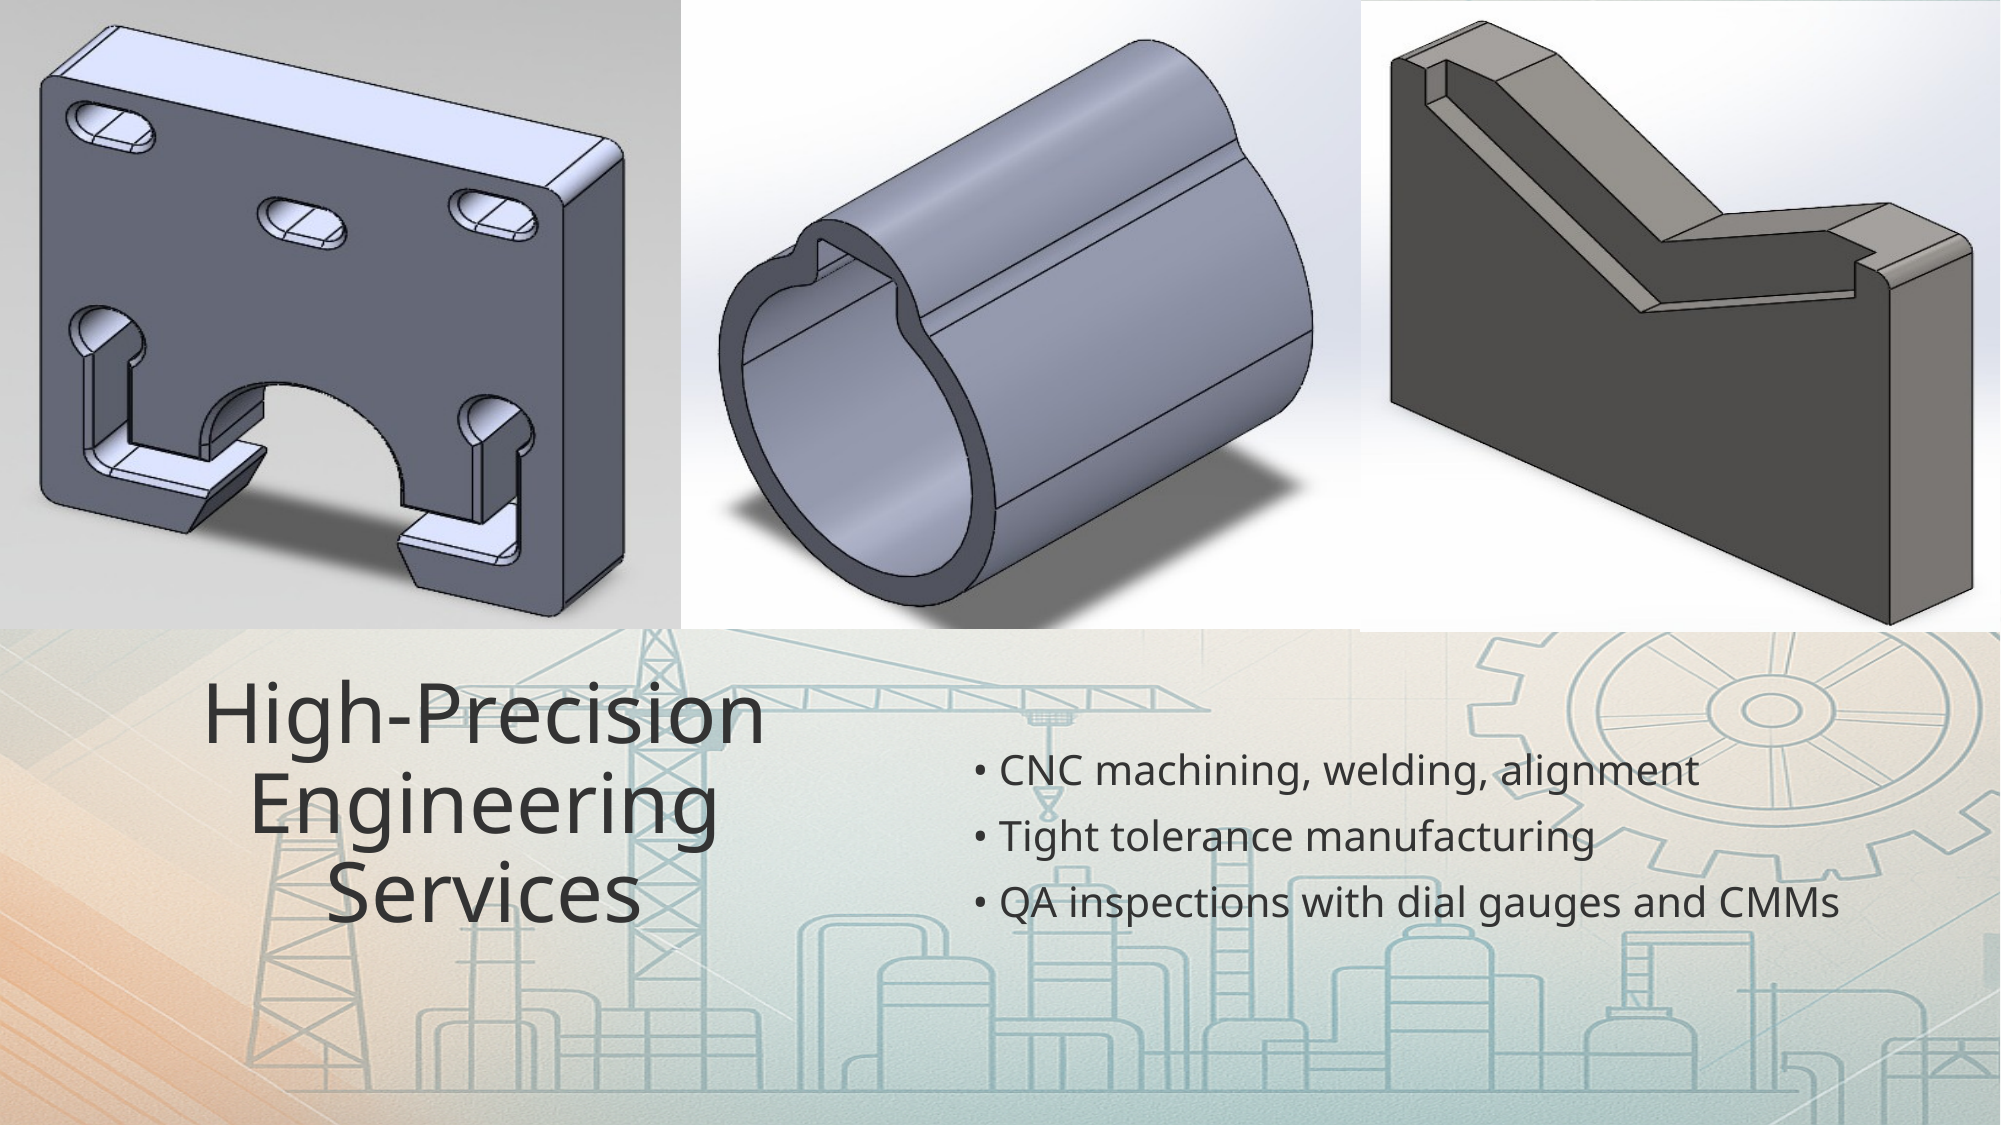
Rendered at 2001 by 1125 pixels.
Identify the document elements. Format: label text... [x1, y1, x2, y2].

list • CNC machining, welding, alignment • Tight tolerance manufacturing • QA inspections with dial gauges and CMMs [957, 630, 1899, 1045]
picture [0, 0, 2001, 1125]
title High-Precision Engineering Services [123, 629, 846, 1014]
